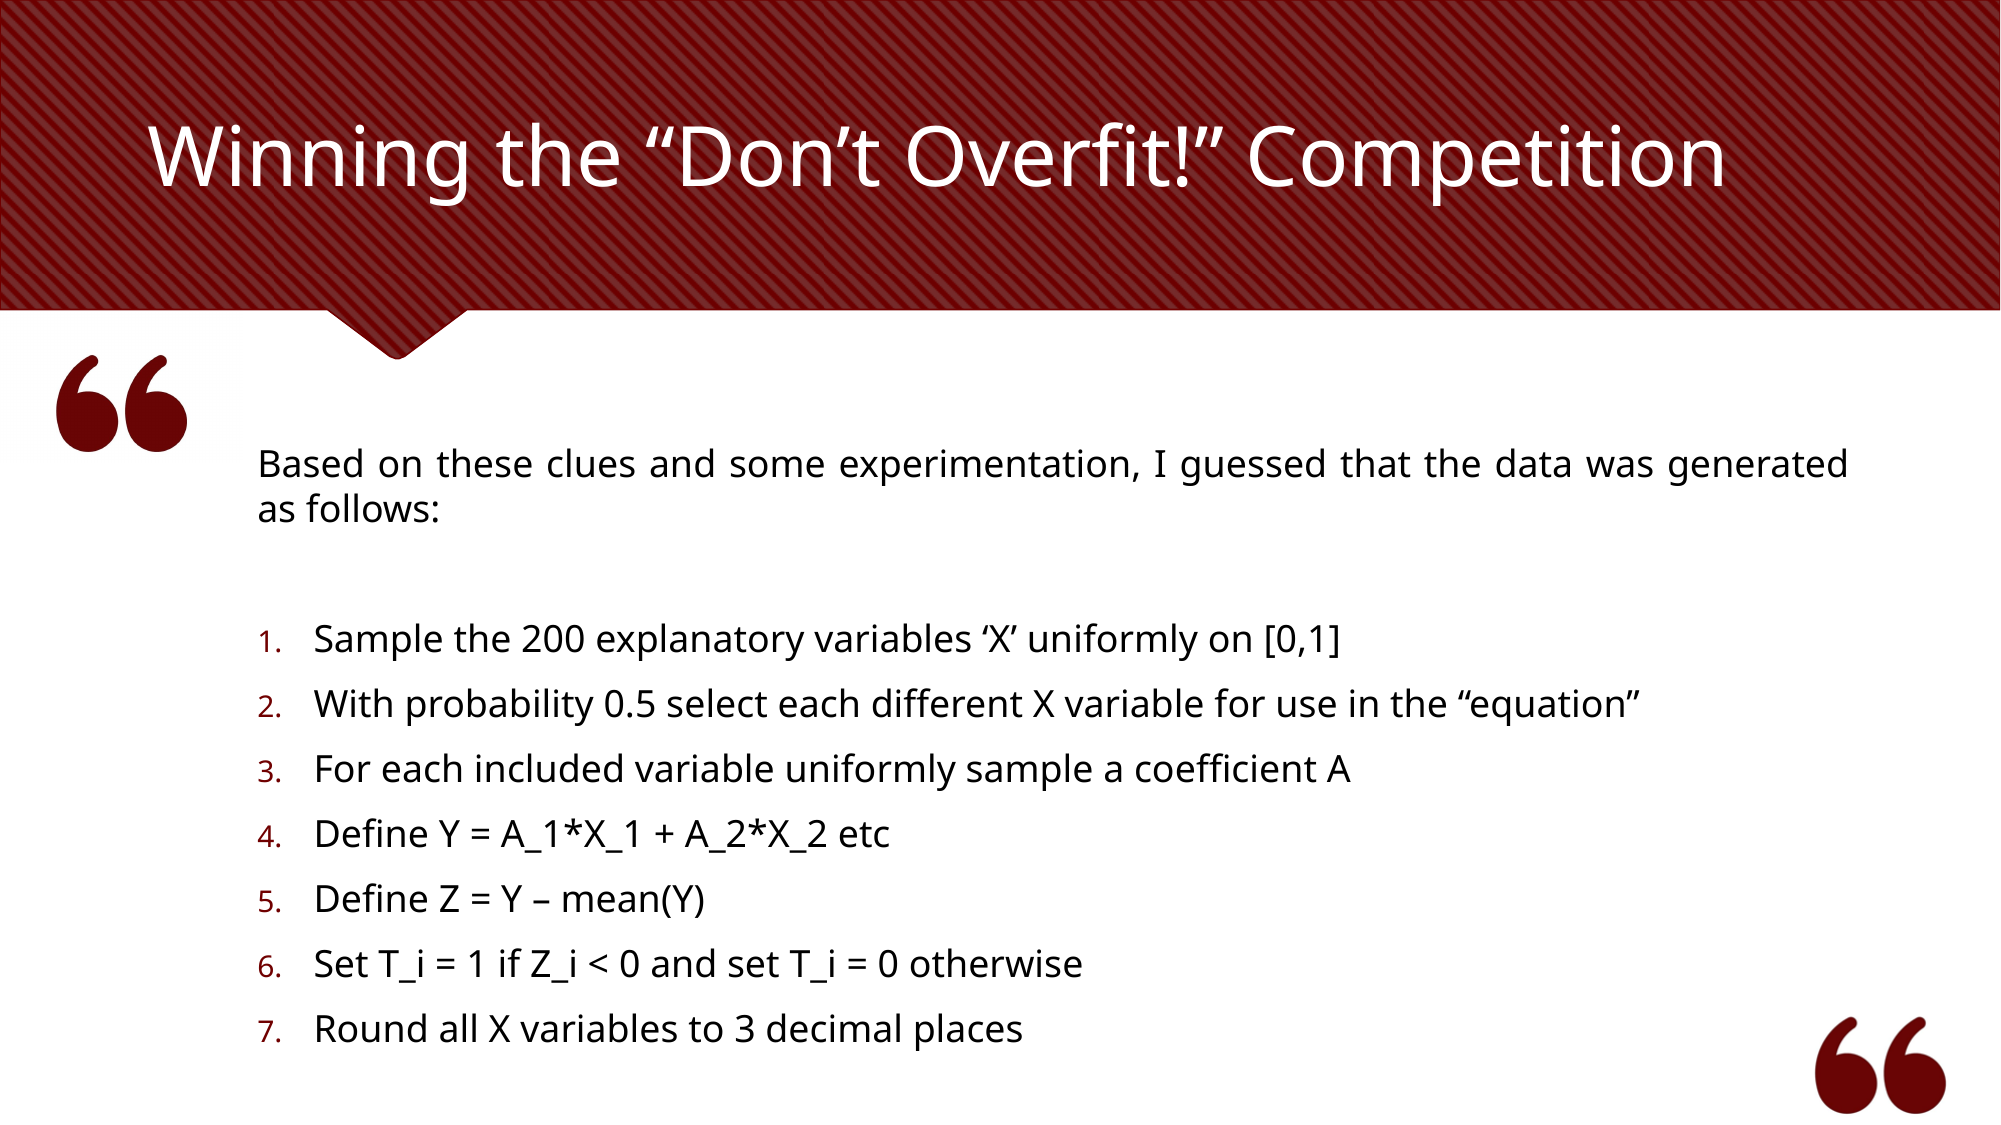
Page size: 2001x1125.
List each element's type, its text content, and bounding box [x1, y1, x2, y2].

picture [1758, 973, 2000, 1125]
picture [0, 311, 243, 463]
title Winning the “Don’t Overfit!” Competition [132, 73, 1868, 233]
list Based on these clues and some experimentation, I guessed that the data was generated as follows: Sample the 200 explanatory variables ‘X’ uniformly on [0,1] With probability 0.5 select each different X variable for use in the “equation” For each included variable uniformly sample a coefficient A Define Y = A_1*X_1 + A_2*X_2 etc Define Z = Y – mean(Y) Set T_i = 1 if Z_i < 0 and set T_i = 0 otherwise Round all X variables to 3 decimal places [242, 364, 1866, 1125]
